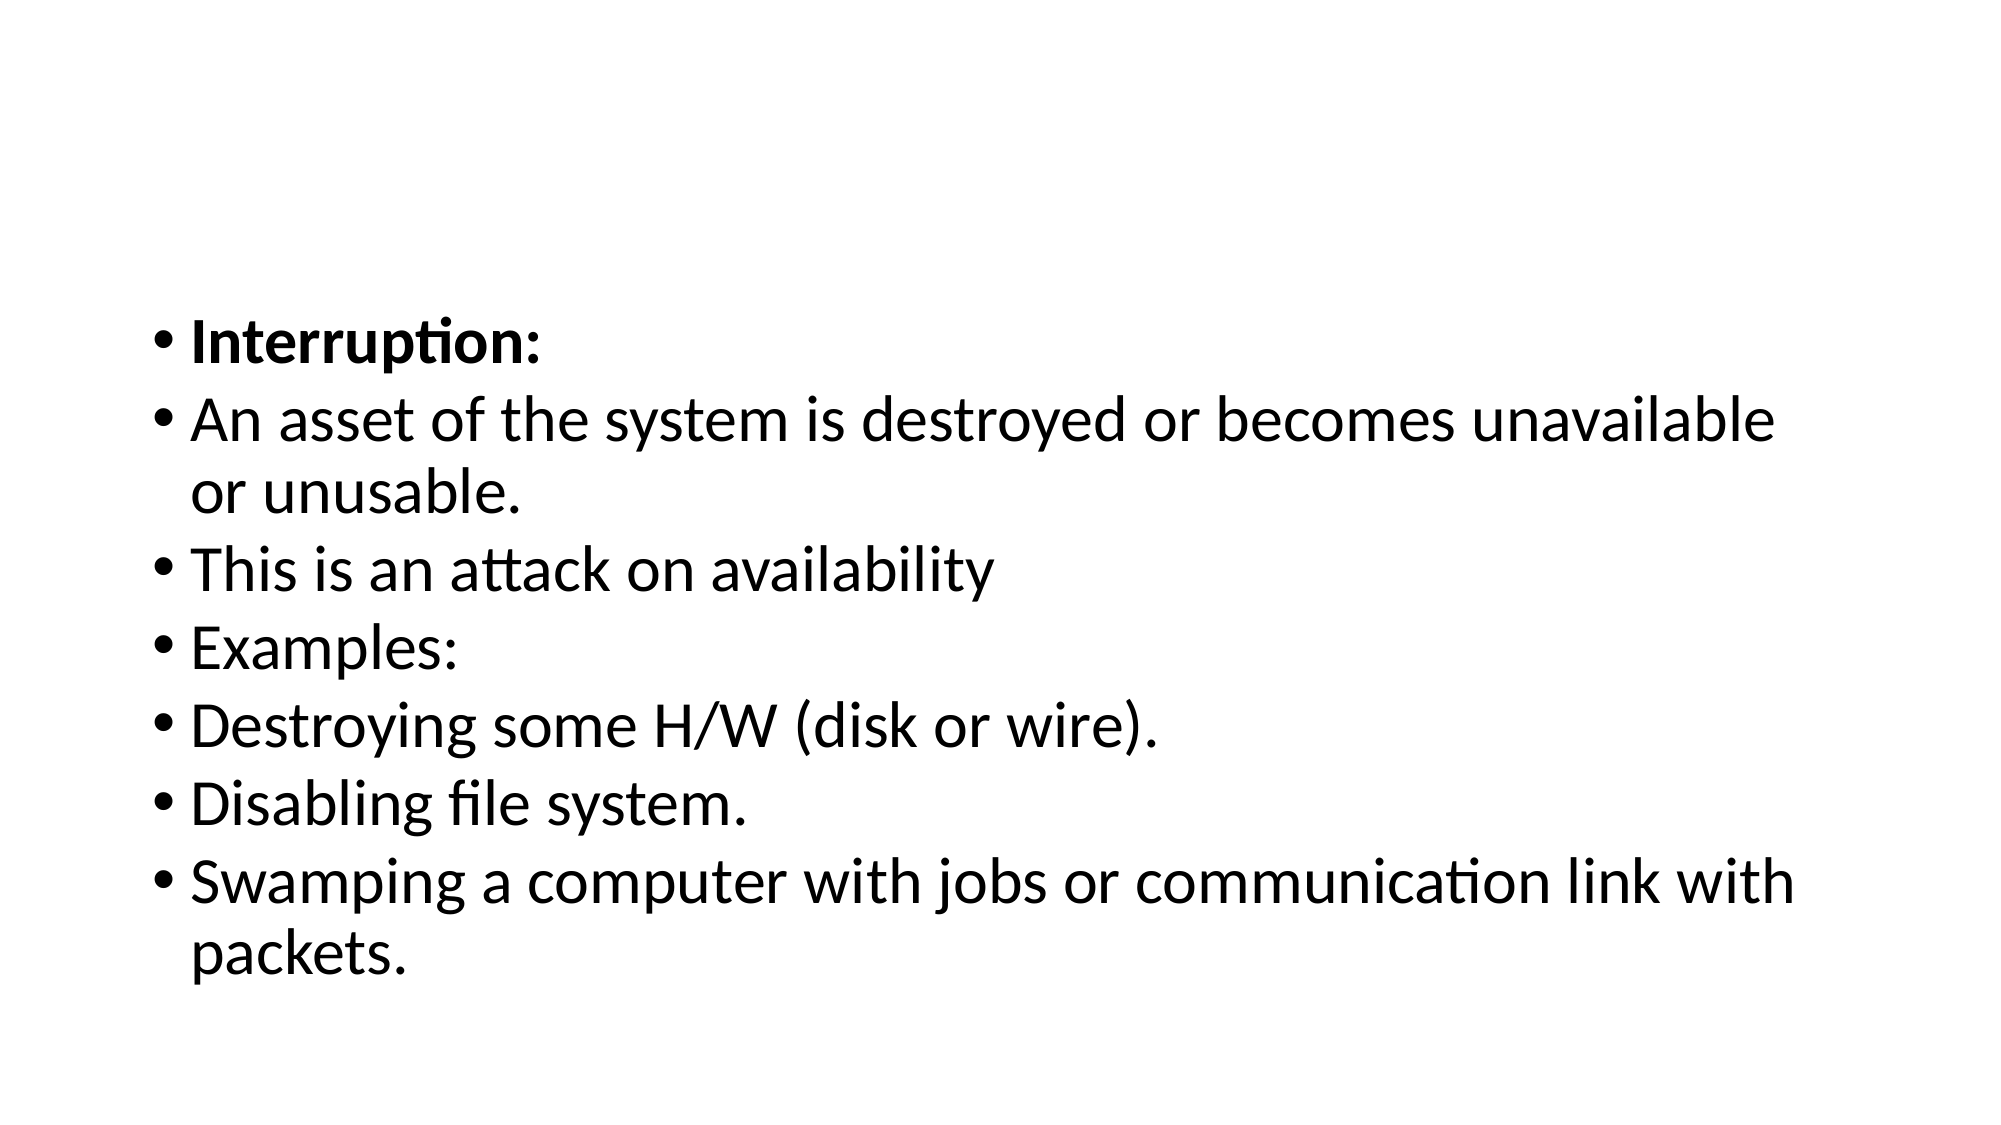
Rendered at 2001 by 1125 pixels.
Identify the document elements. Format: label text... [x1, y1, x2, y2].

list Interruption: An asset of the system is destroyed or becomes unavailable or unusable. This is an attack on availability Examples: Destroying some H/W (disk or wire). Disabling file system. Swamping a computer with jobs or communication link with packets. [137, 299, 1863, 1014]
